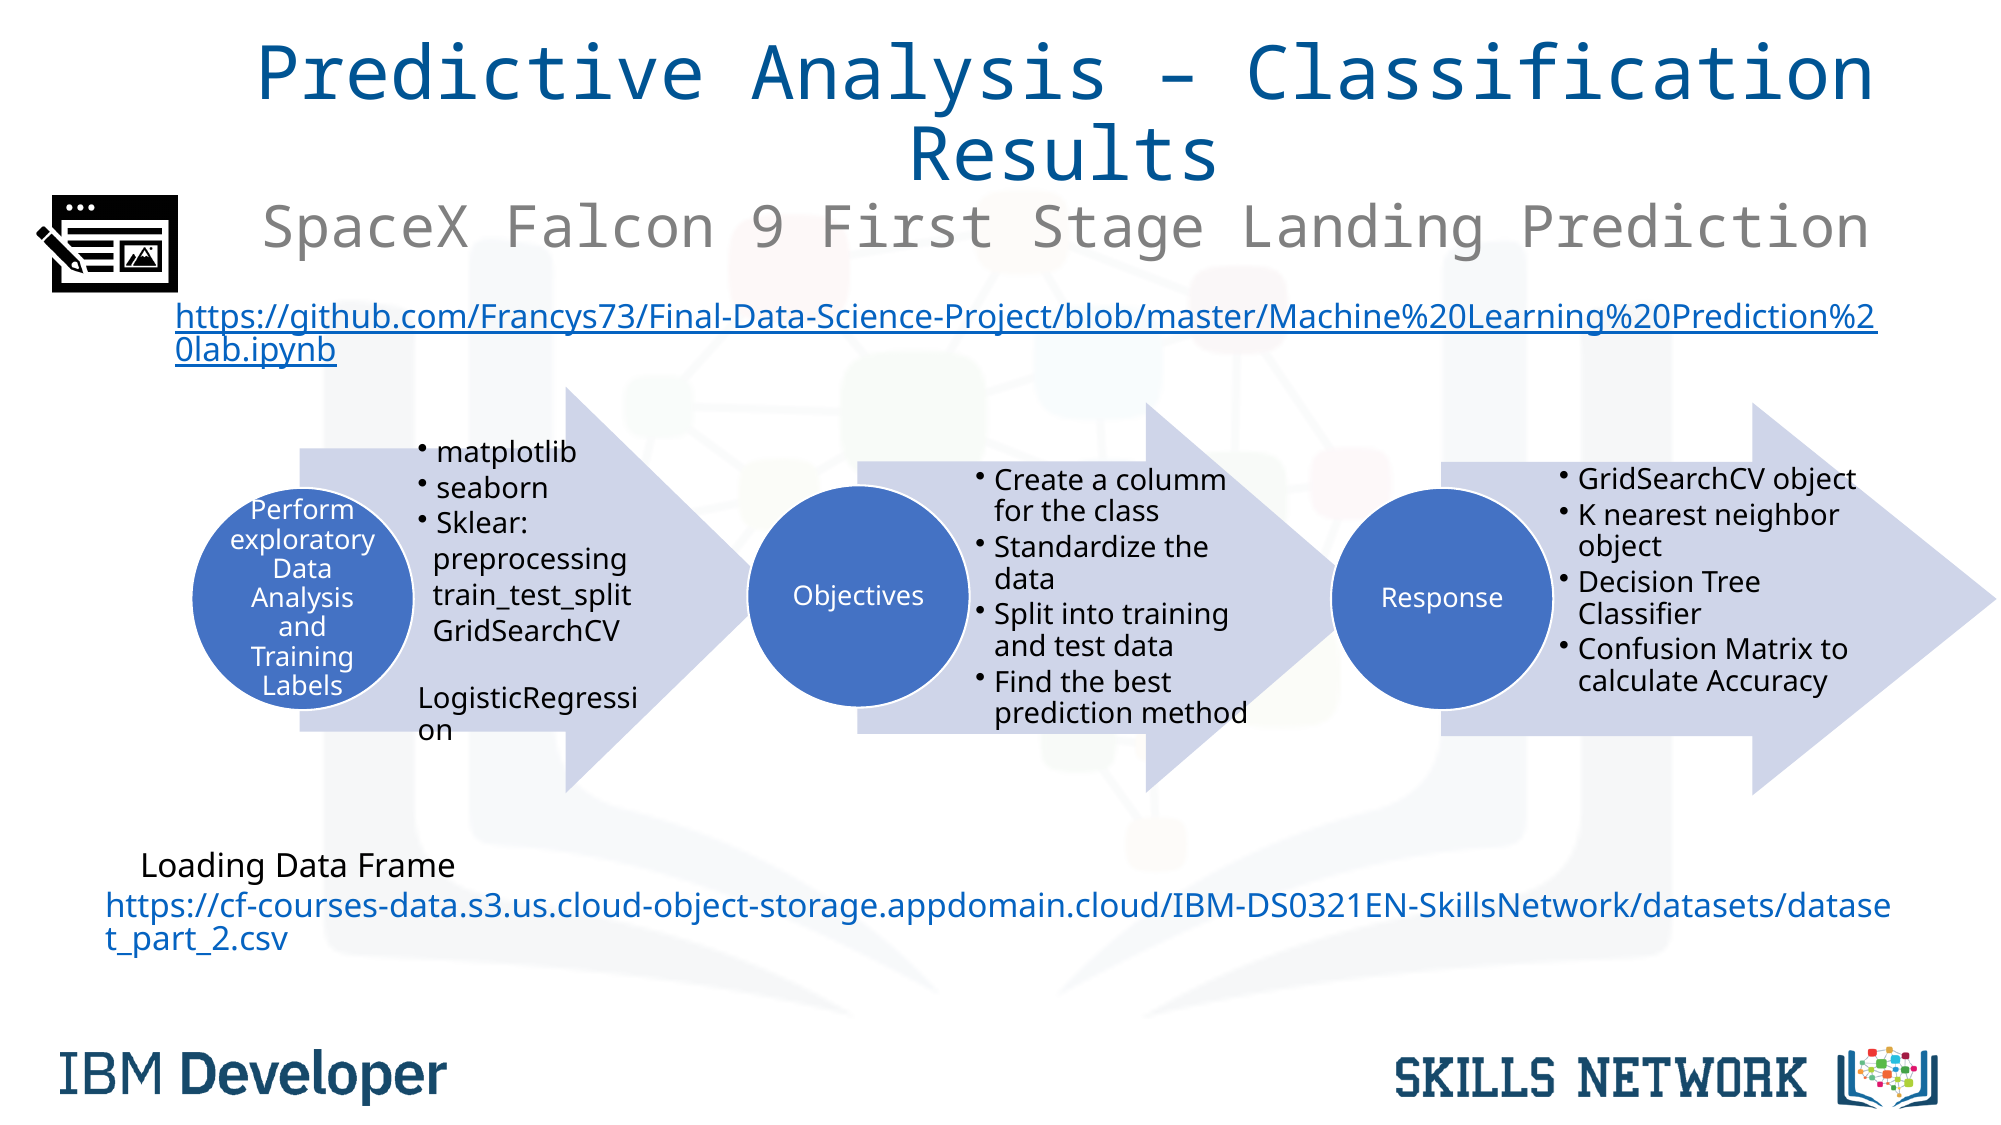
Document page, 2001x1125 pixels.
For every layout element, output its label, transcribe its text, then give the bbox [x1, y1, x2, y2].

text_box Loading Data Frame https://cf-courses-data.s3.us.cloud-object-storage.appdomain.cloud/IBM-DS0321EN-SkillsNetwork/datasets/dataset_part_2.csv [89, 836, 1915, 937]
text_box Predictive Analysis – Classification Results SpaceX Falcon 9 First Stage Landing Prediction [191, 27, 1940, 268]
picture [1390, 1045, 1945, 1111]
picture [55, 1045, 459, 1108]
picture [33, 168, 184, 319]
text_box https://github.com/Francys73/Final-Data-Science-Project/blob/master/Machine%20Learning%20Prediction%20lab.ipynb [160, 287, 1909, 348]
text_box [191, 388, 1995, 794]
